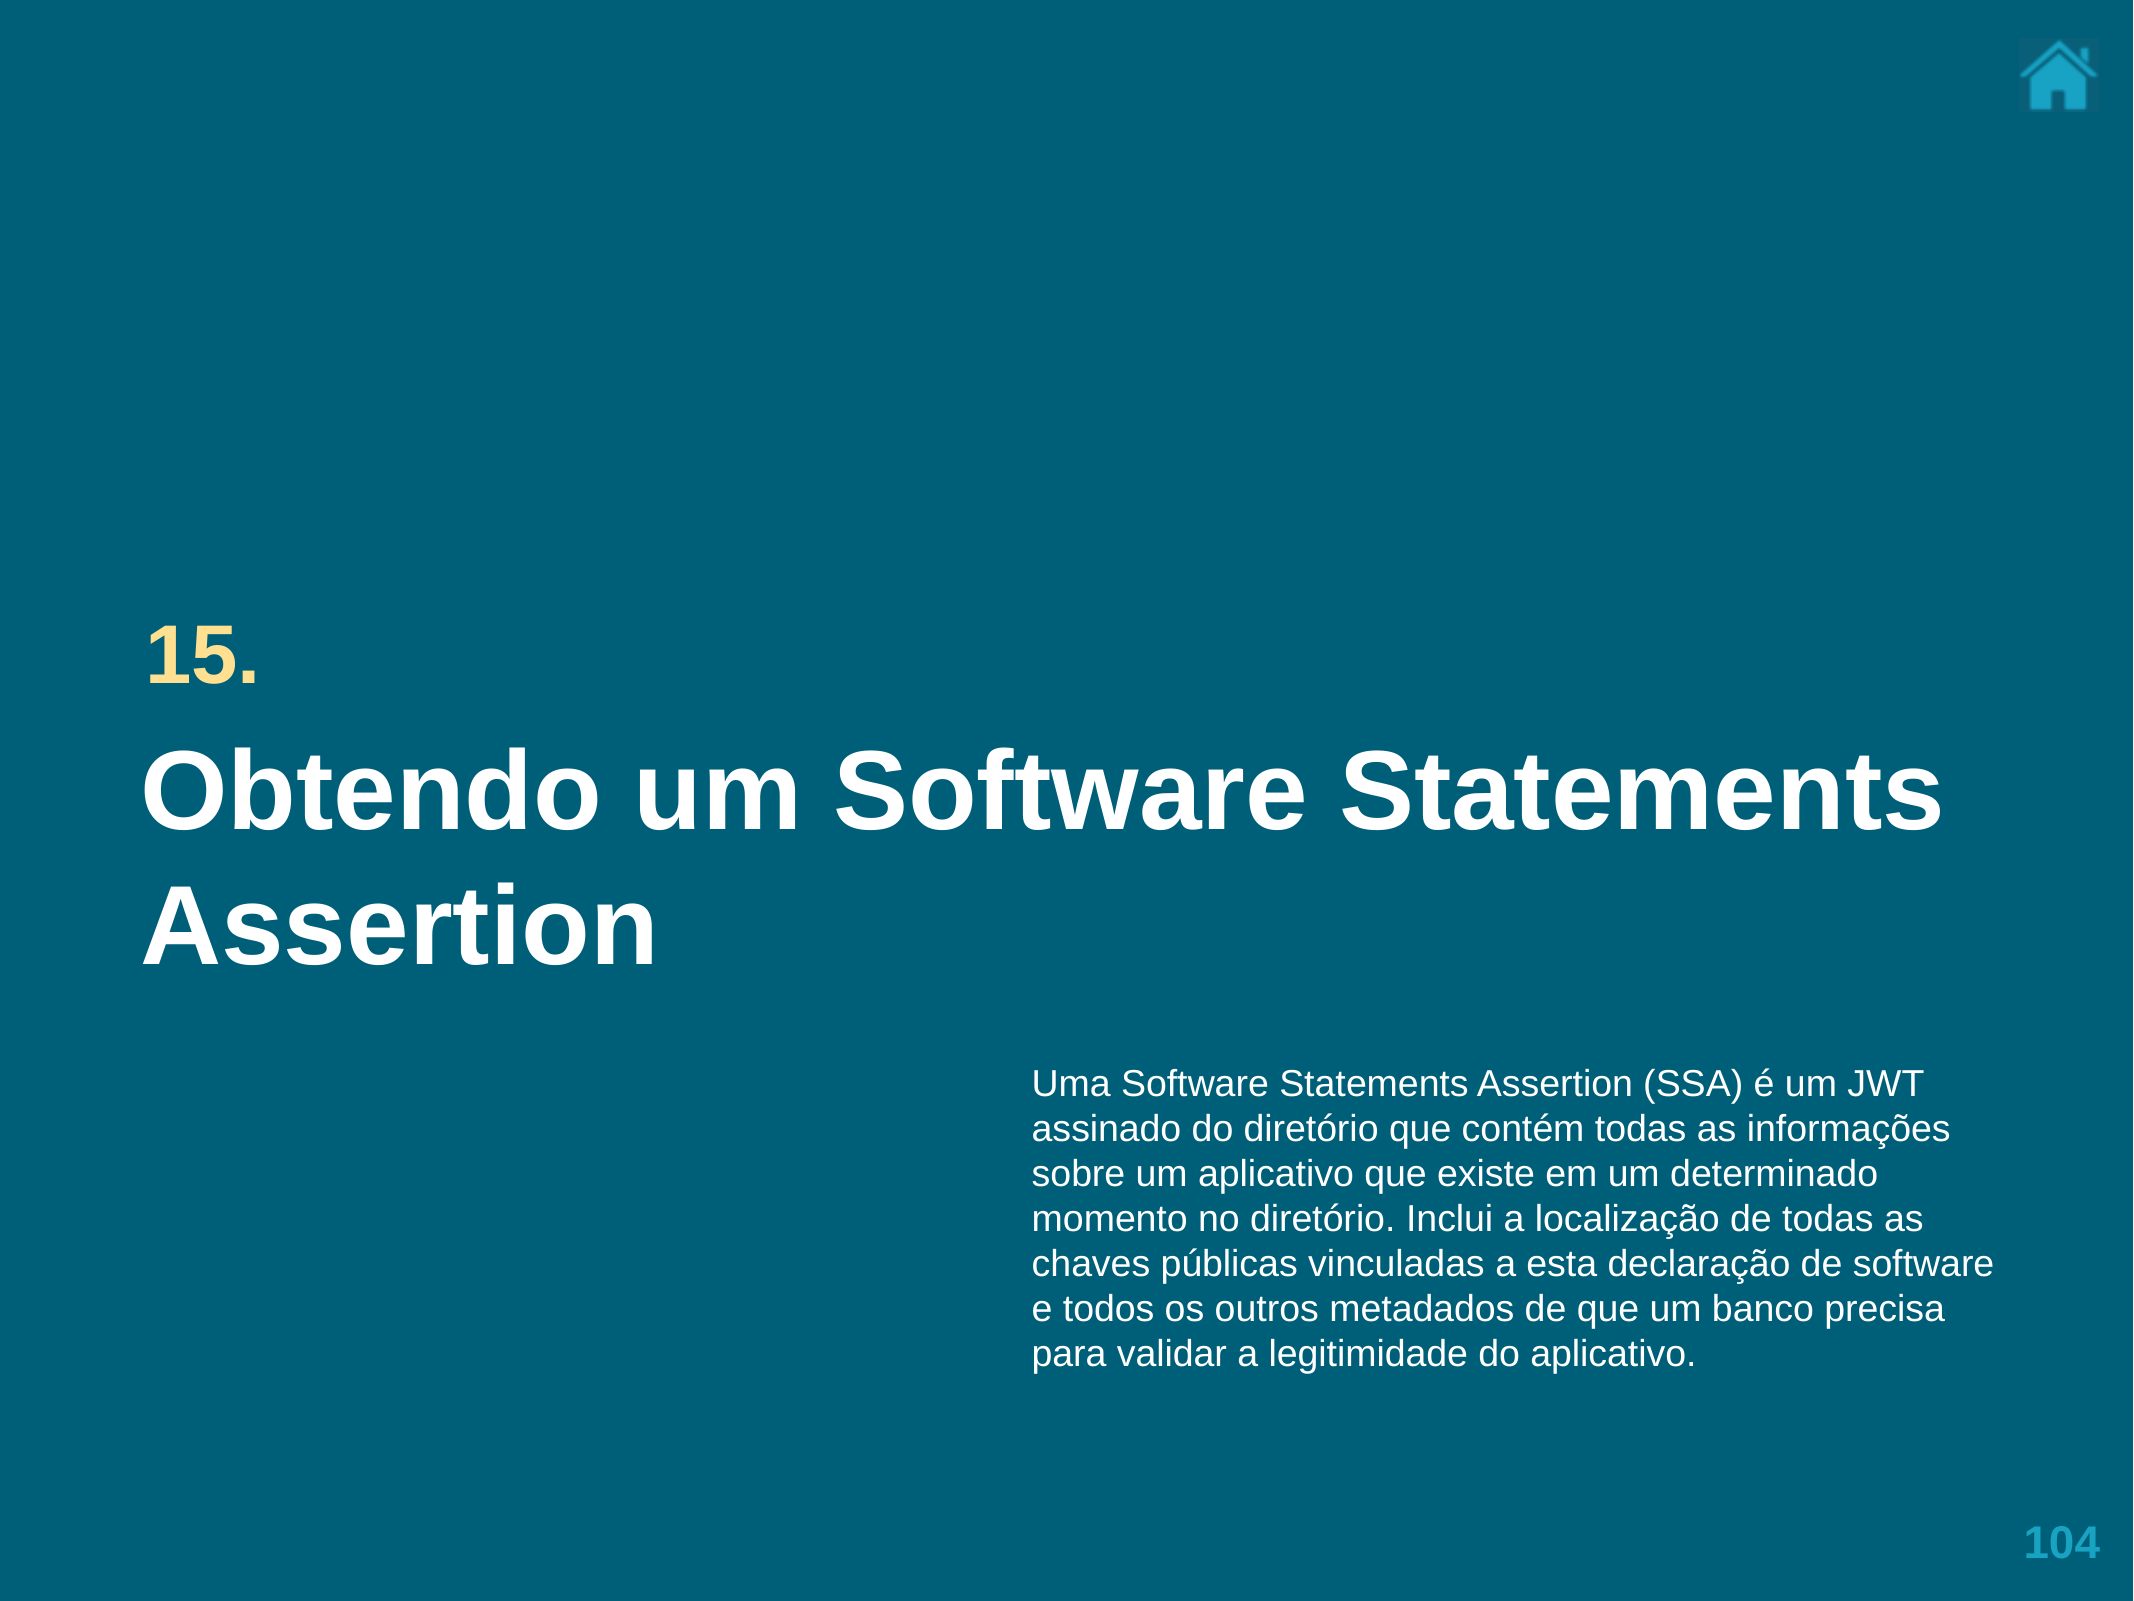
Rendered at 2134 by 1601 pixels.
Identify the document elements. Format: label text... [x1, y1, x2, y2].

text_box [1977, 0, 2134, 145]
text_box 15. [145, 600, 289, 701]
text_box Obtendo um Software Statements Assertion [140, 717, 1980, 988]
slide_number 104 [1979, 1504, 2101, 1576]
text_box Uma Software Statements Assertion (SSA) é um JWT assinado do diretório que contém todas as informações sobre um aplicativo que existe em um determinado momento no diretório. Inclui a localização de todas as chaves públicas vinculadas a esta declaração de software e todos os outros metadados de que um banco precisa para validar a legitimidade do aplicativo. [1031, 1059, 2020, 1375]
